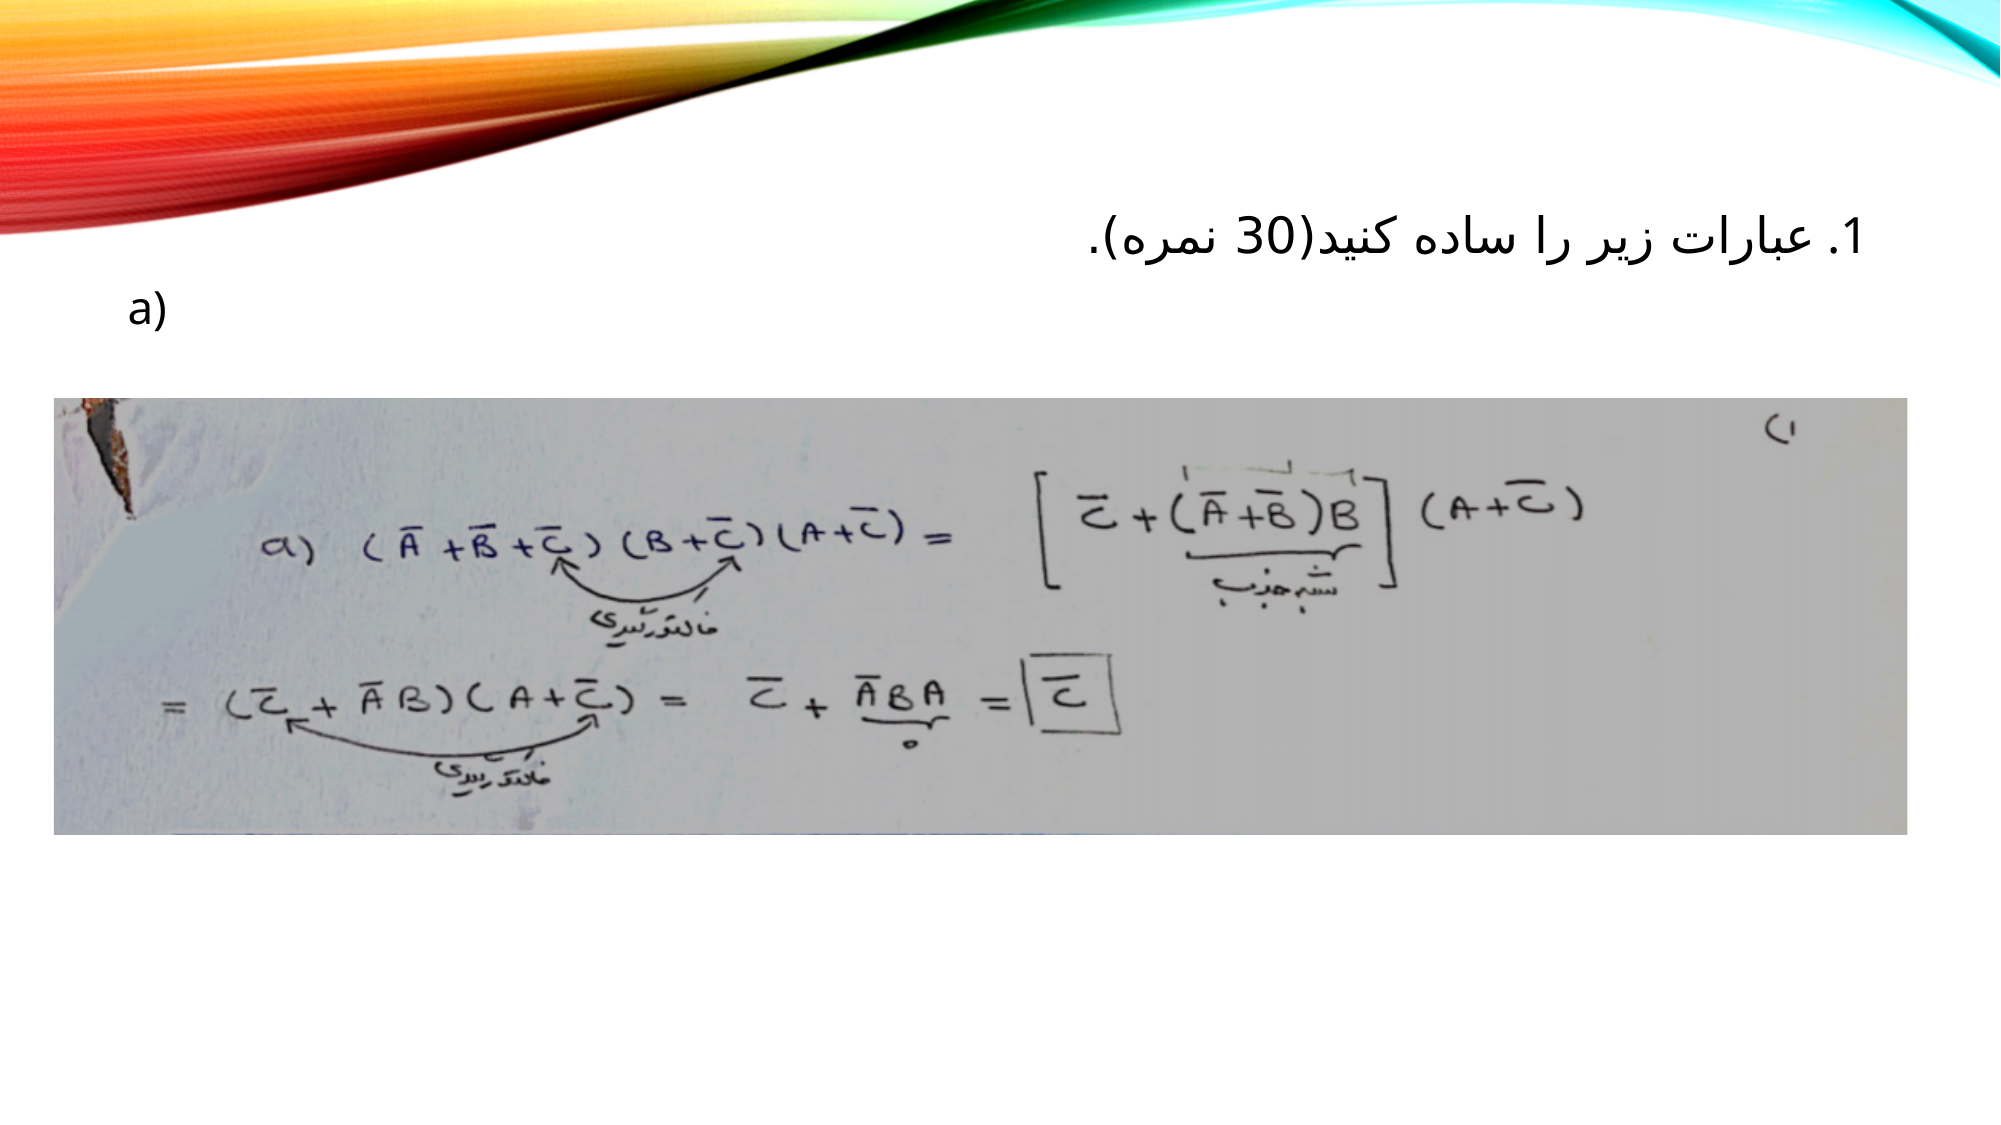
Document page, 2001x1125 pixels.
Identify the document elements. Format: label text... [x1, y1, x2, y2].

picture [53, 397, 1908, 836]
title عبارات زیر را ساده کنید(30 نمره). [474, 125, 1888, 338]
picture [0, 0, 2000, 237]
